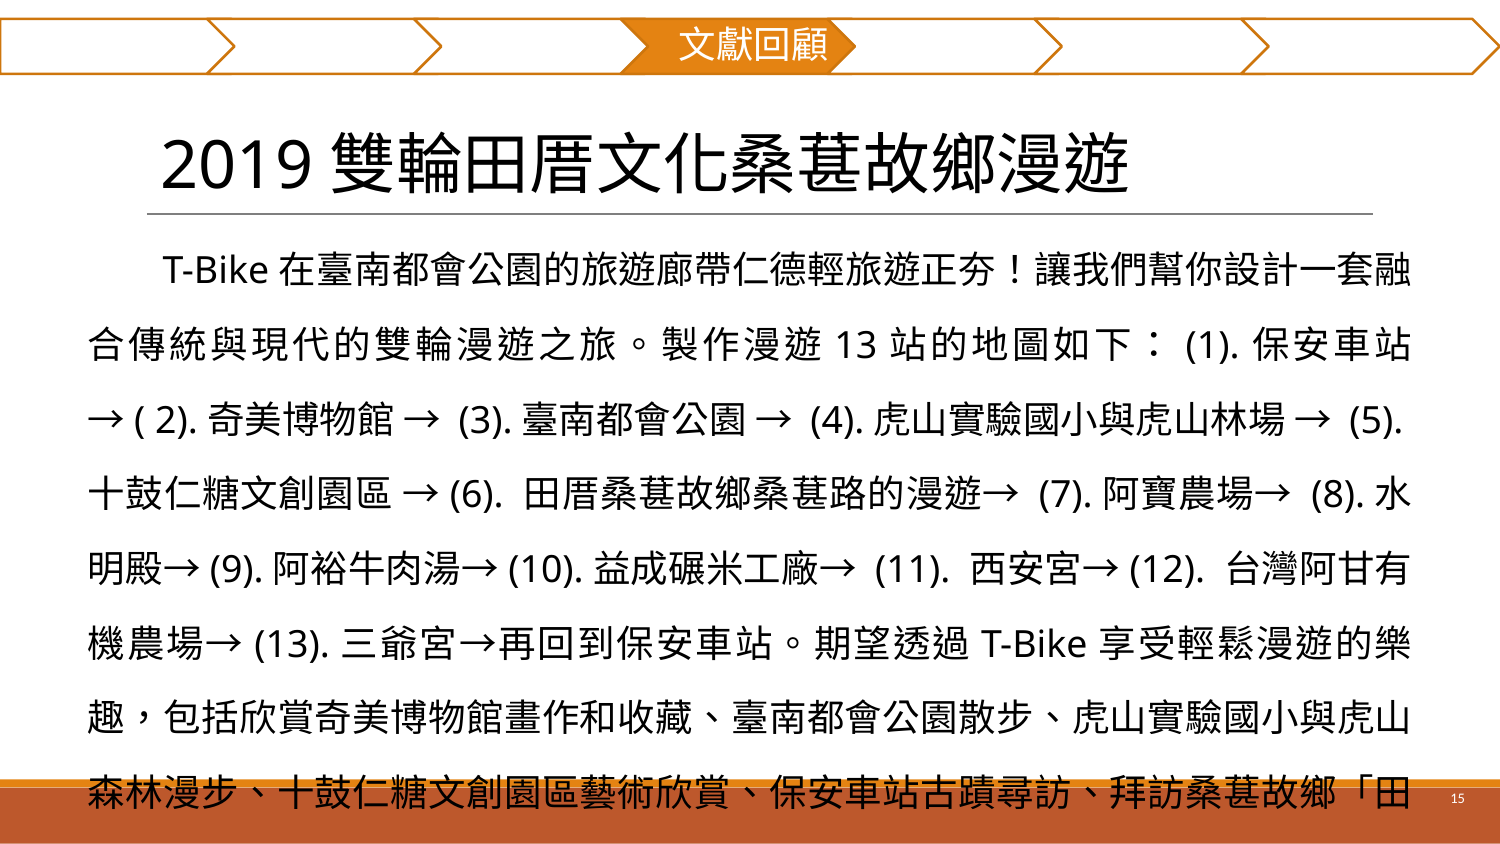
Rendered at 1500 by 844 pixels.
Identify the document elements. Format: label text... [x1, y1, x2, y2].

slide_number ‹#› [1389, 764, 1480, 830]
list T-Bike在臺南都會公園的旅遊廊帶仁德輕旅遊正夯！讓我們幫你設計一套融合傳統與現代的雙輪漫遊之旅。製作漫遊13站的地圖如下：(1).保安車站→( 2).奇美博物館 → (3).臺南都會公園 → (4).虎山實驗國小與虎山林場 → (5).十鼓仁糖文創園區 →(6). 田厝桑葚故鄉桑葚路的漫遊→ (7).阿寶農場→ (8).水明殿→(9).阿裕牛肉湯→(10).益成碾米工廠→ (11). 西安宮→(12). 台灣阿甘有機農場→(13).三爺宮→再回到保安車站。期望透過T-Bike享受輕鬆漫遊的樂趣，包括欣賞奇美博物館畫作和收藏、臺南都會公園散步、虎山實驗國小與虎山森林漫步、十鼓仁糖文創園區藝術欣賞、保安車站古蹟尋訪、拜訪桑葚故鄉「田厝」以及品嘗阿裕牛肉湯等，享受漫遊的身、心、靈饗宴。 [72, 201, 1428, 776]
title 2019雙輪田厝文化桑葚故鄉漫遊 [145, 118, 1449, 213]
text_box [0, 18, 1500, 75]
